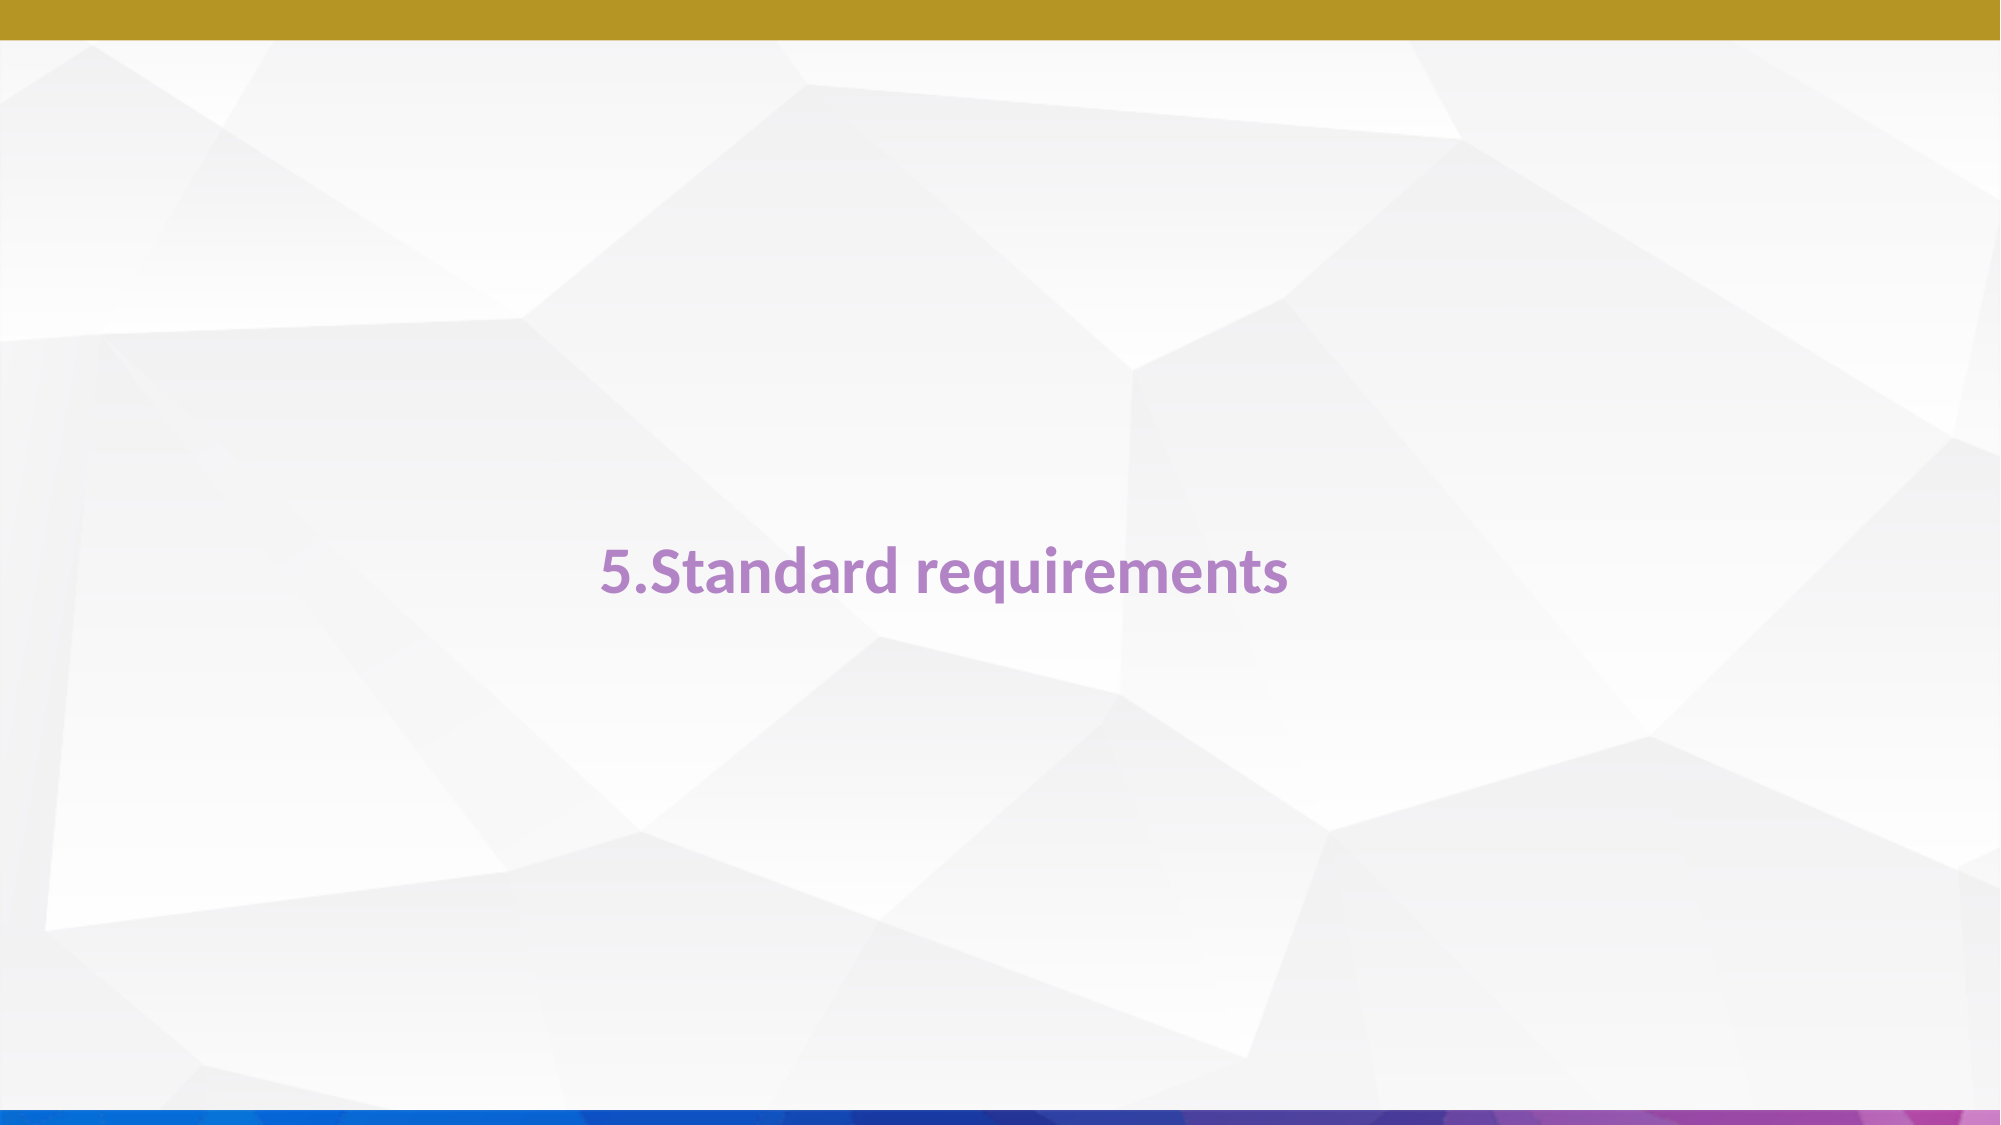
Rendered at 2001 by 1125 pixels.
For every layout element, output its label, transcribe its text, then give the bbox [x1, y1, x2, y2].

text_box [0, 0, 2000, 41]
text_box 5.Standard requirements [584, 519, 1904, 615]
picture [0, 0, 2001, 1125]
